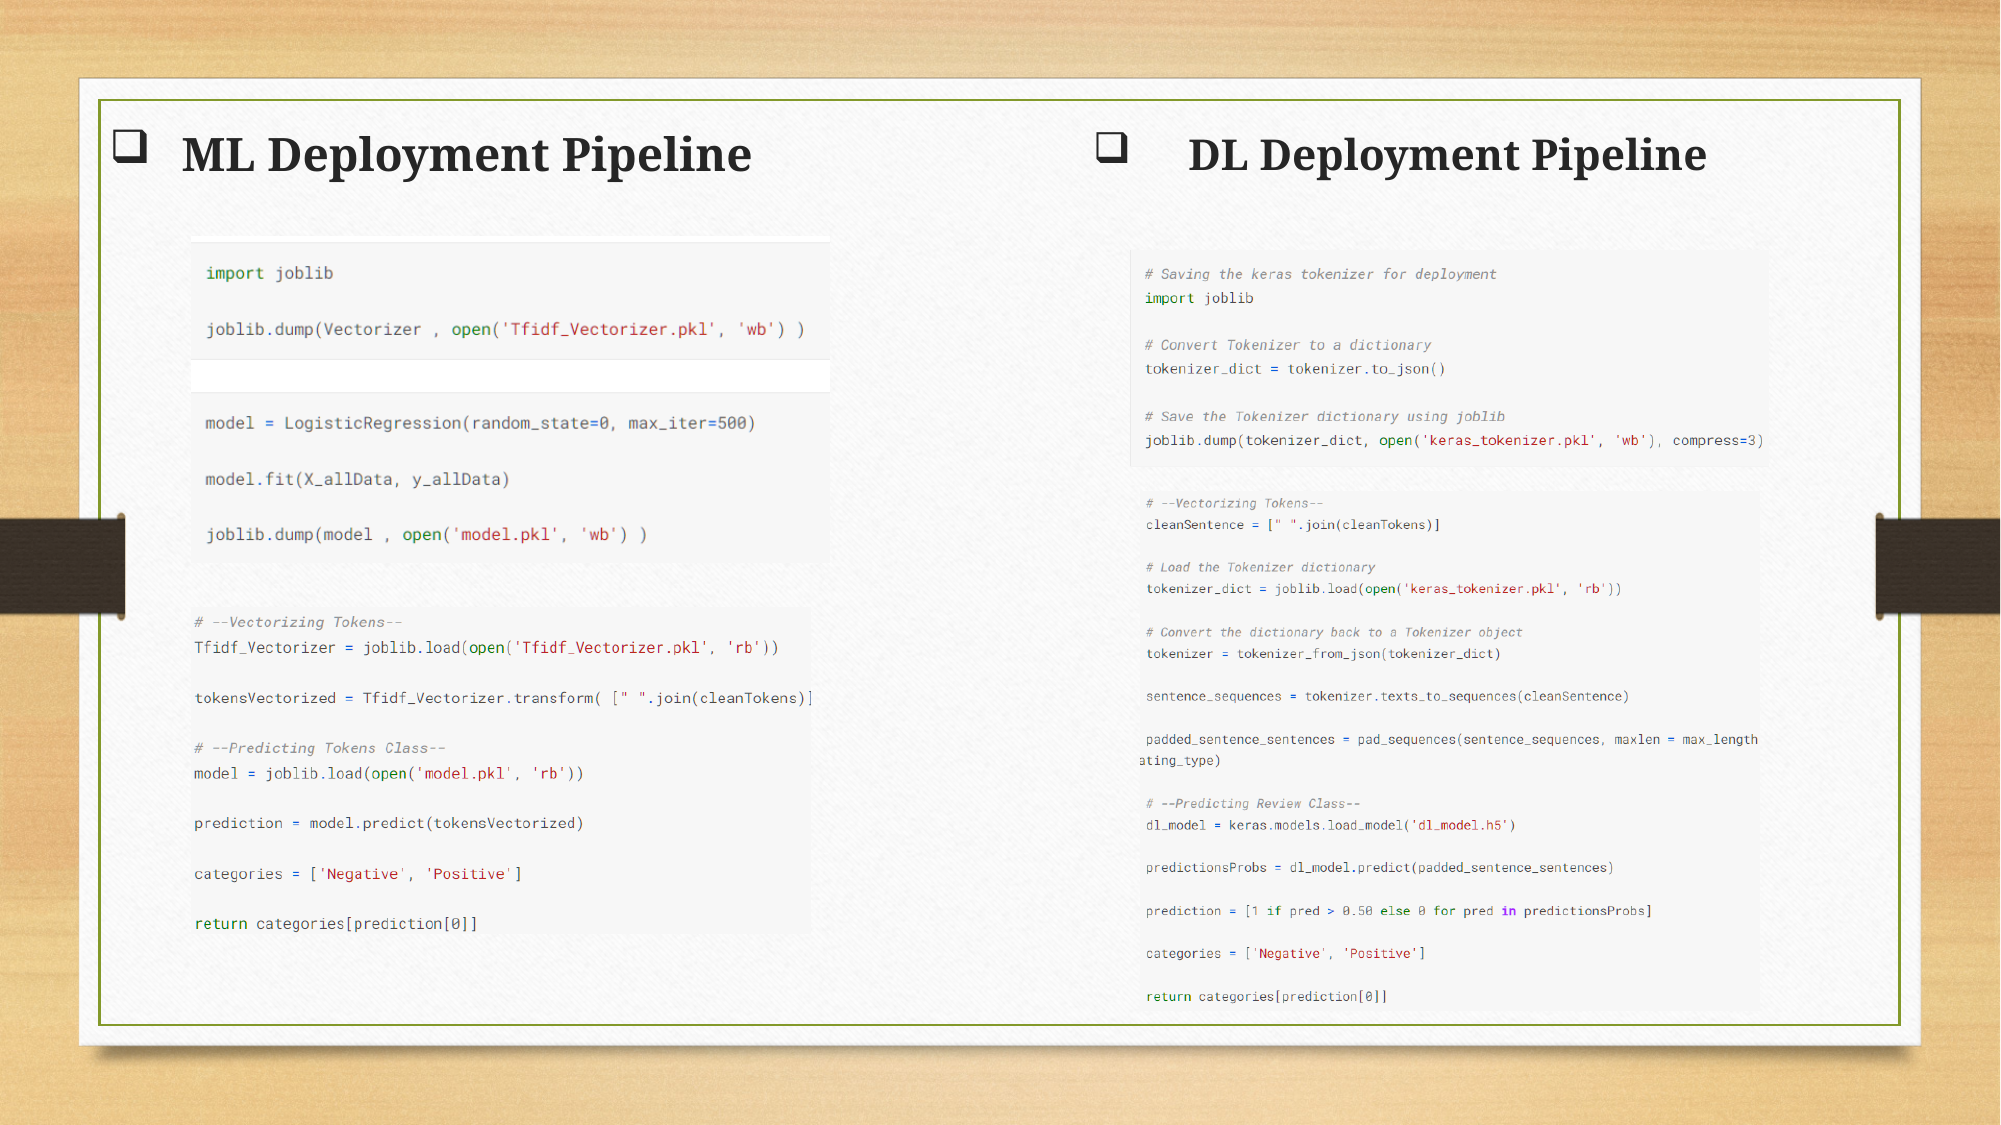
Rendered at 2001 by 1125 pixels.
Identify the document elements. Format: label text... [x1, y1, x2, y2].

text_box ML Deployment Pipeline [94, 114, 771, 192]
text_box DL Deployment Pipeline [1070, 114, 1746, 192]
picture [0, 0, 2001, 1125]
